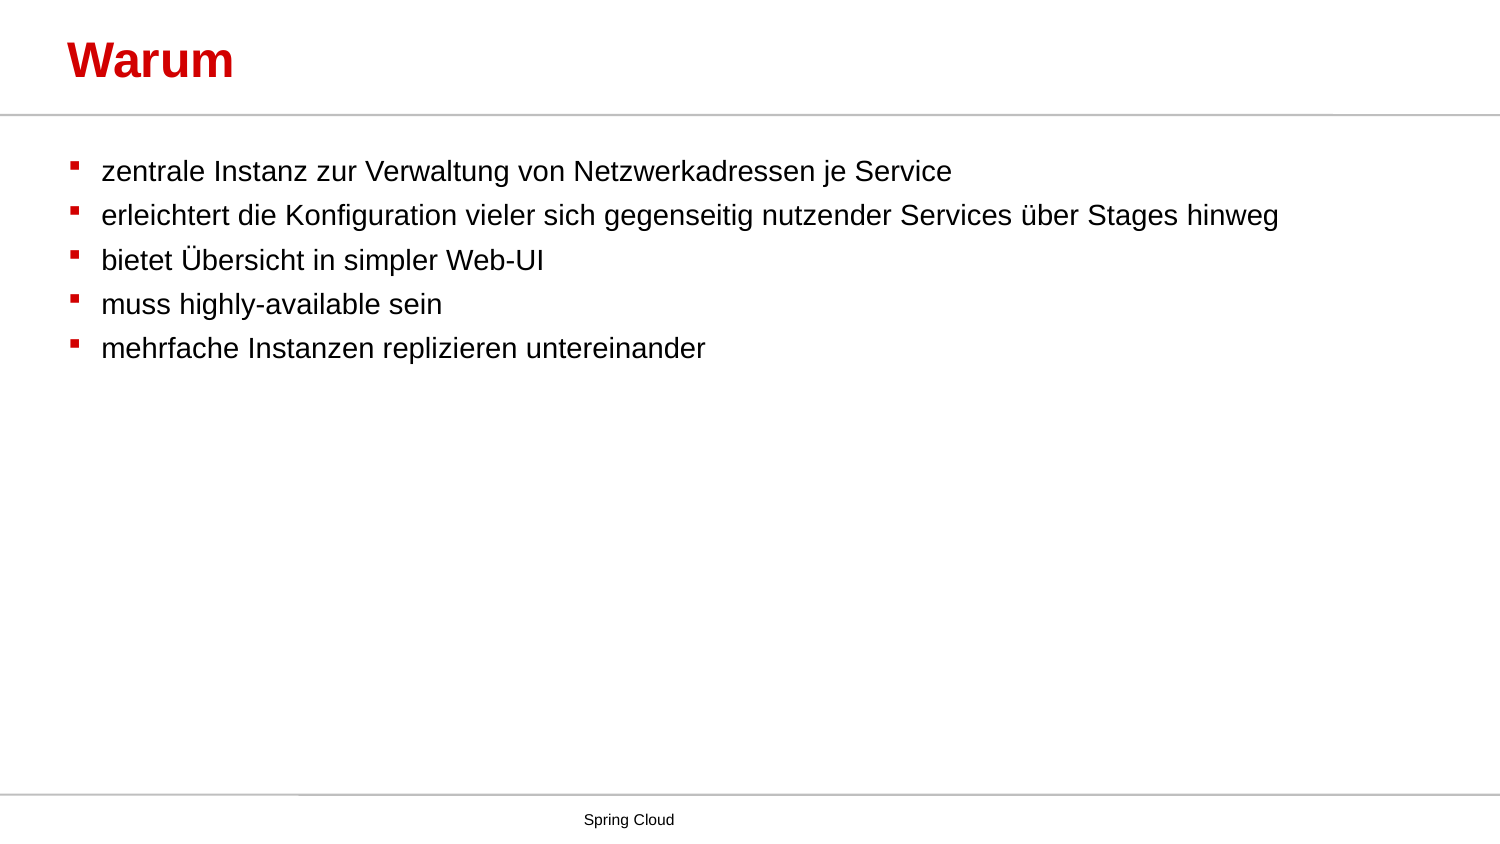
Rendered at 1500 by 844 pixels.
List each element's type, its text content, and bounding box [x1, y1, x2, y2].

list zentrale Instanz zur Verwaltung von Netzwerkadressen je Service erleichtert die Konfiguration vieler sich gegenseitig nutzender Services über Stages hinweg bietet Übersicht in simpler Web-UI muss highly-available sein mehrfache Instanzen replizieren untereinander [53, 144, 1447, 765]
slide_number Spring Cloud [583, 794, 1260, 844]
title Warum [53, 0, 1058, 115]
